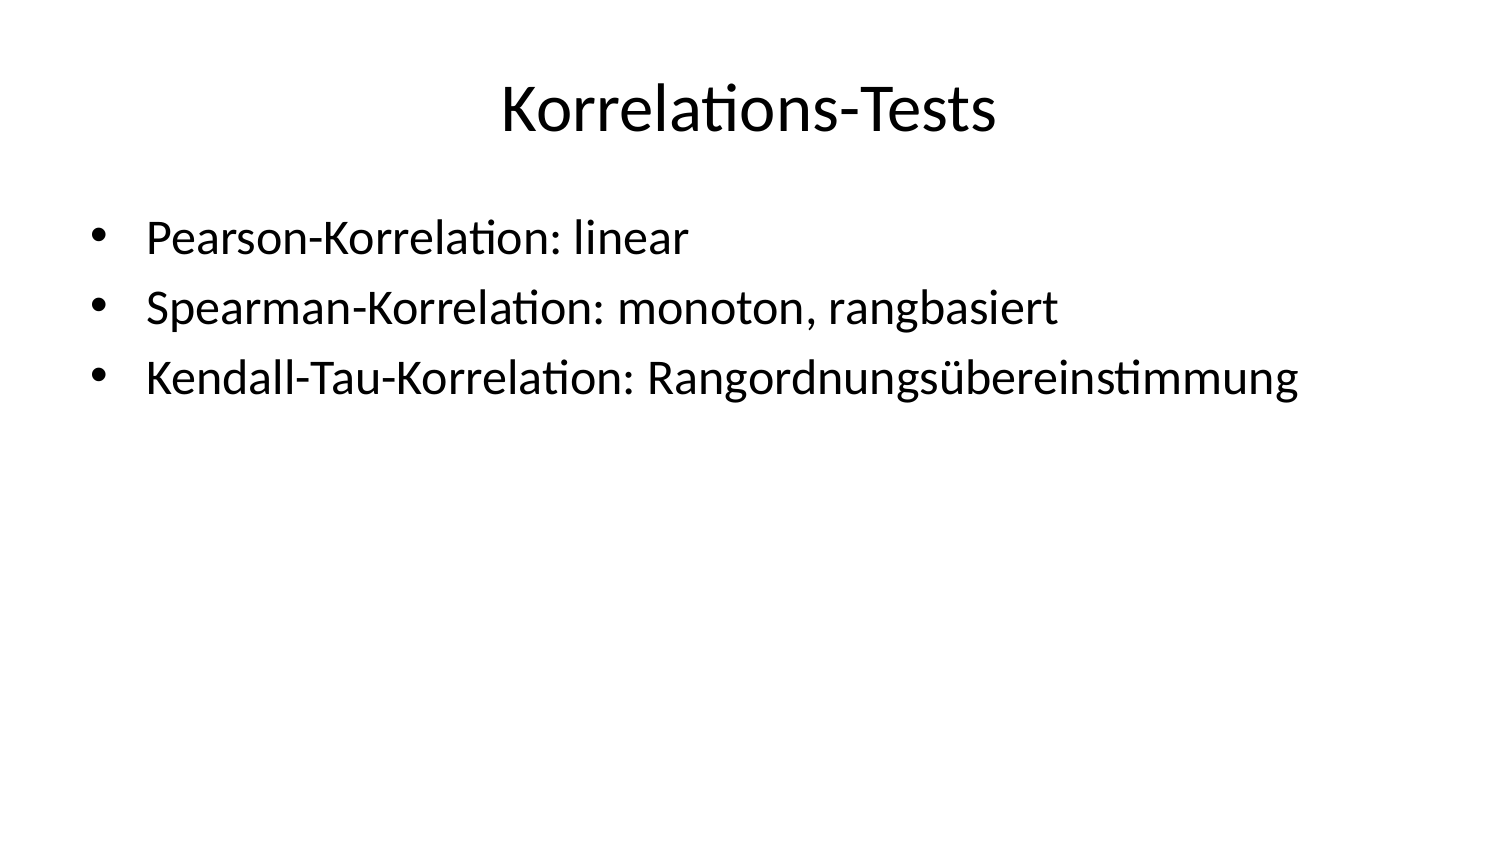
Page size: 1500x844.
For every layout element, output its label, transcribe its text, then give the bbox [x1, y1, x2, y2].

list Pearson-Korrelation: linear Spearman-Korrelation: monoton, rangbasiert Kendall-Tau-Korrelation: Rangordnungsübereinstimmung [75, 196, 1425, 754]
title Korrelations-Tests [75, 33, 1425, 175]
